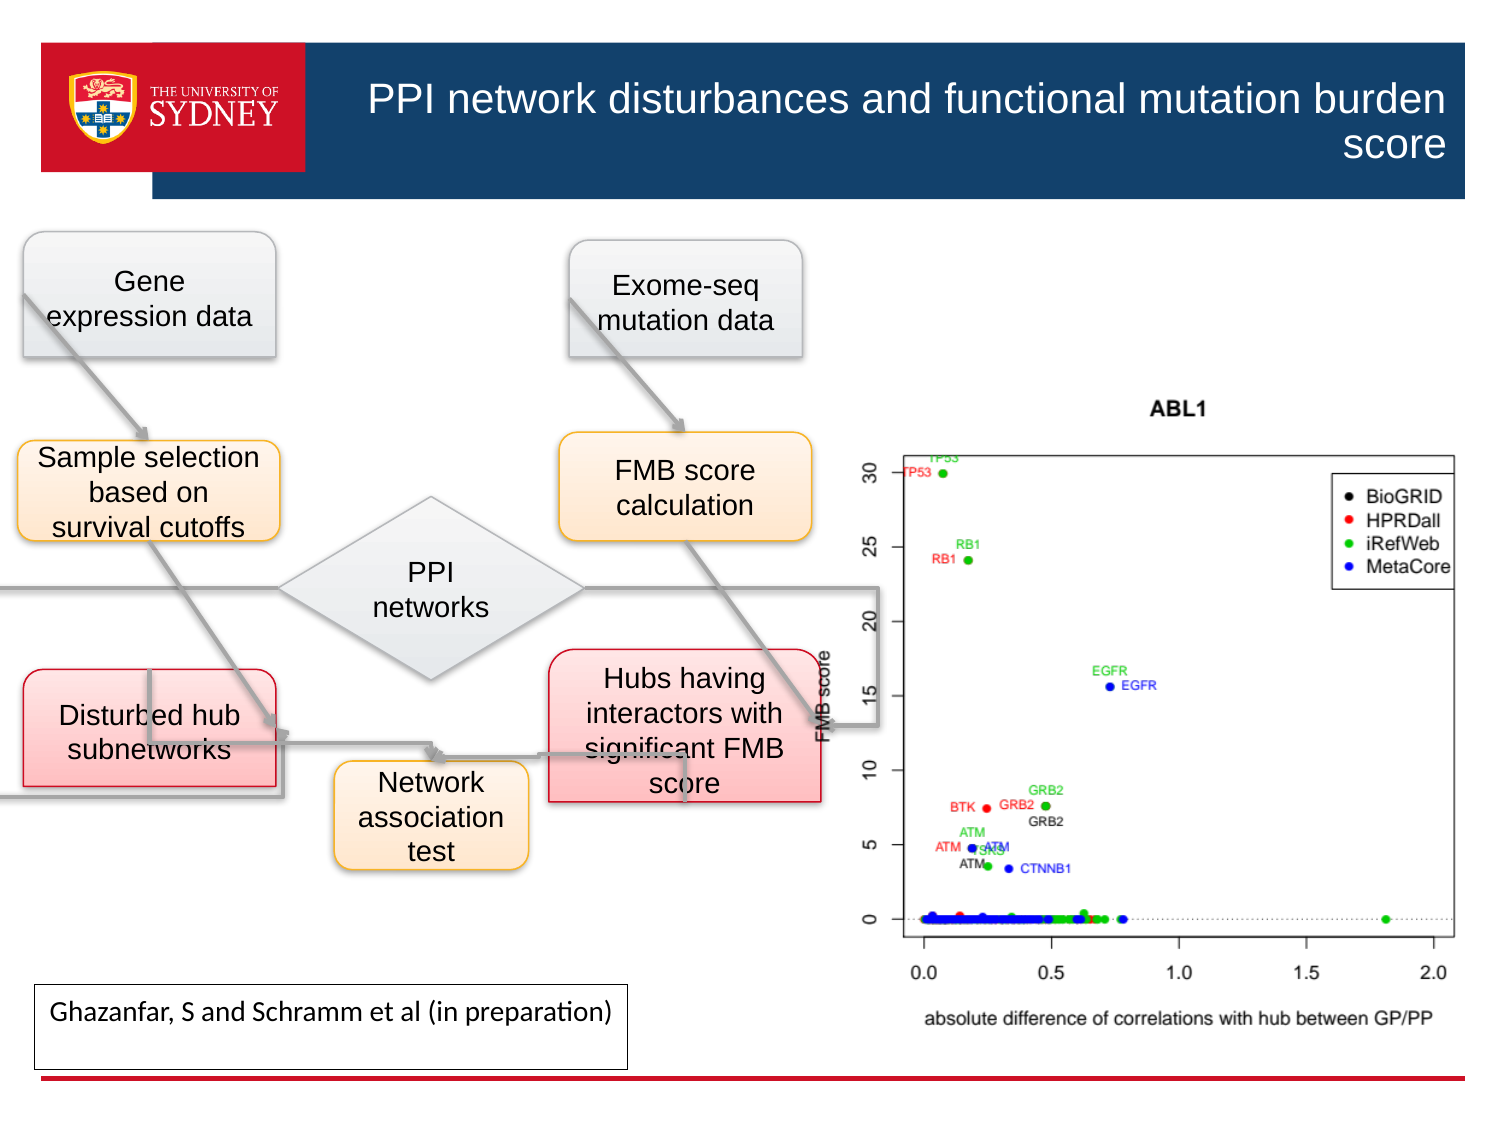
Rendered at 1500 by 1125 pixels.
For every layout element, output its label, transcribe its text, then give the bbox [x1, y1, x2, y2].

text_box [17, 231, 822, 870]
picture [69, 71, 278, 144]
picture [808, 361, 1500, 1053]
title PPI network disturbances and functional mutation burden score [304, 70, 1463, 175]
text_box Ghazanfar, S and Schramm et al (in preparation) [34, 984, 628, 1070]
